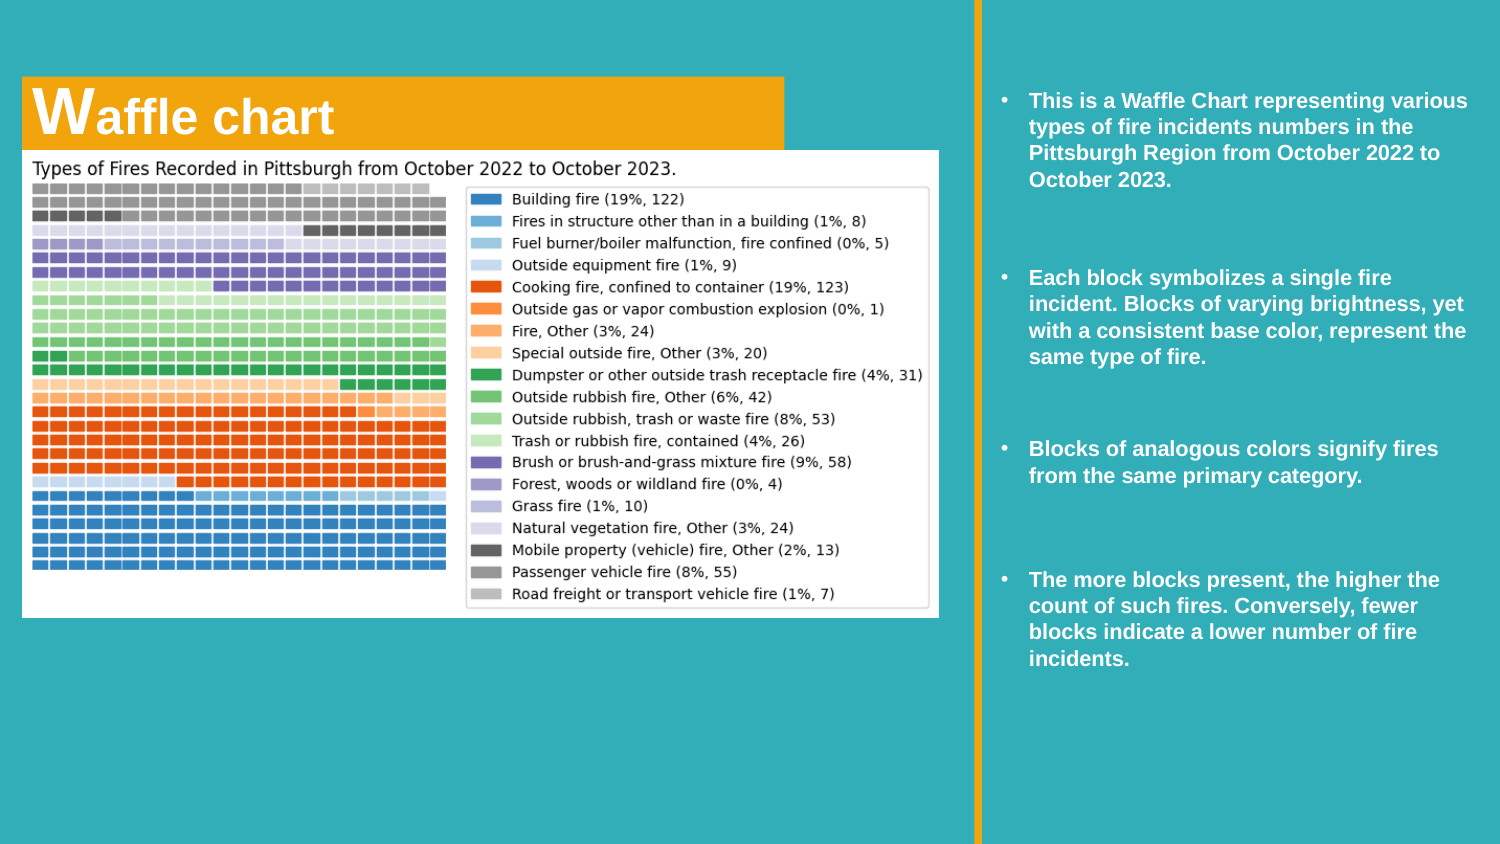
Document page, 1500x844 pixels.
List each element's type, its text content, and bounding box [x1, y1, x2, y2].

text_box The more blocks present, the higher the count of such fires. Conversely, fewer blocks indicate a lower number of fire incidents. [986, 558, 1500, 678]
text_box Blocks of analogous colors signify fires from the same primary category. [986, 427, 1500, 548]
text_box This is a Waffle Chart representing various types of fire incidents numbers in the Pittsburgh Region from October 2022 to October 2023. [986, 79, 1500, 199]
text_box Waffle chart [17, 60, 538, 140]
text_box [972, 0, 984, 844]
picture [21, 149, 940, 619]
text_box Each block symbolizes a single fire incident. Blocks of varying brightness, yet with a consistent base color, represent the same type of fire. [986, 256, 1500, 403]
text_box [20, 74, 787, 149]
